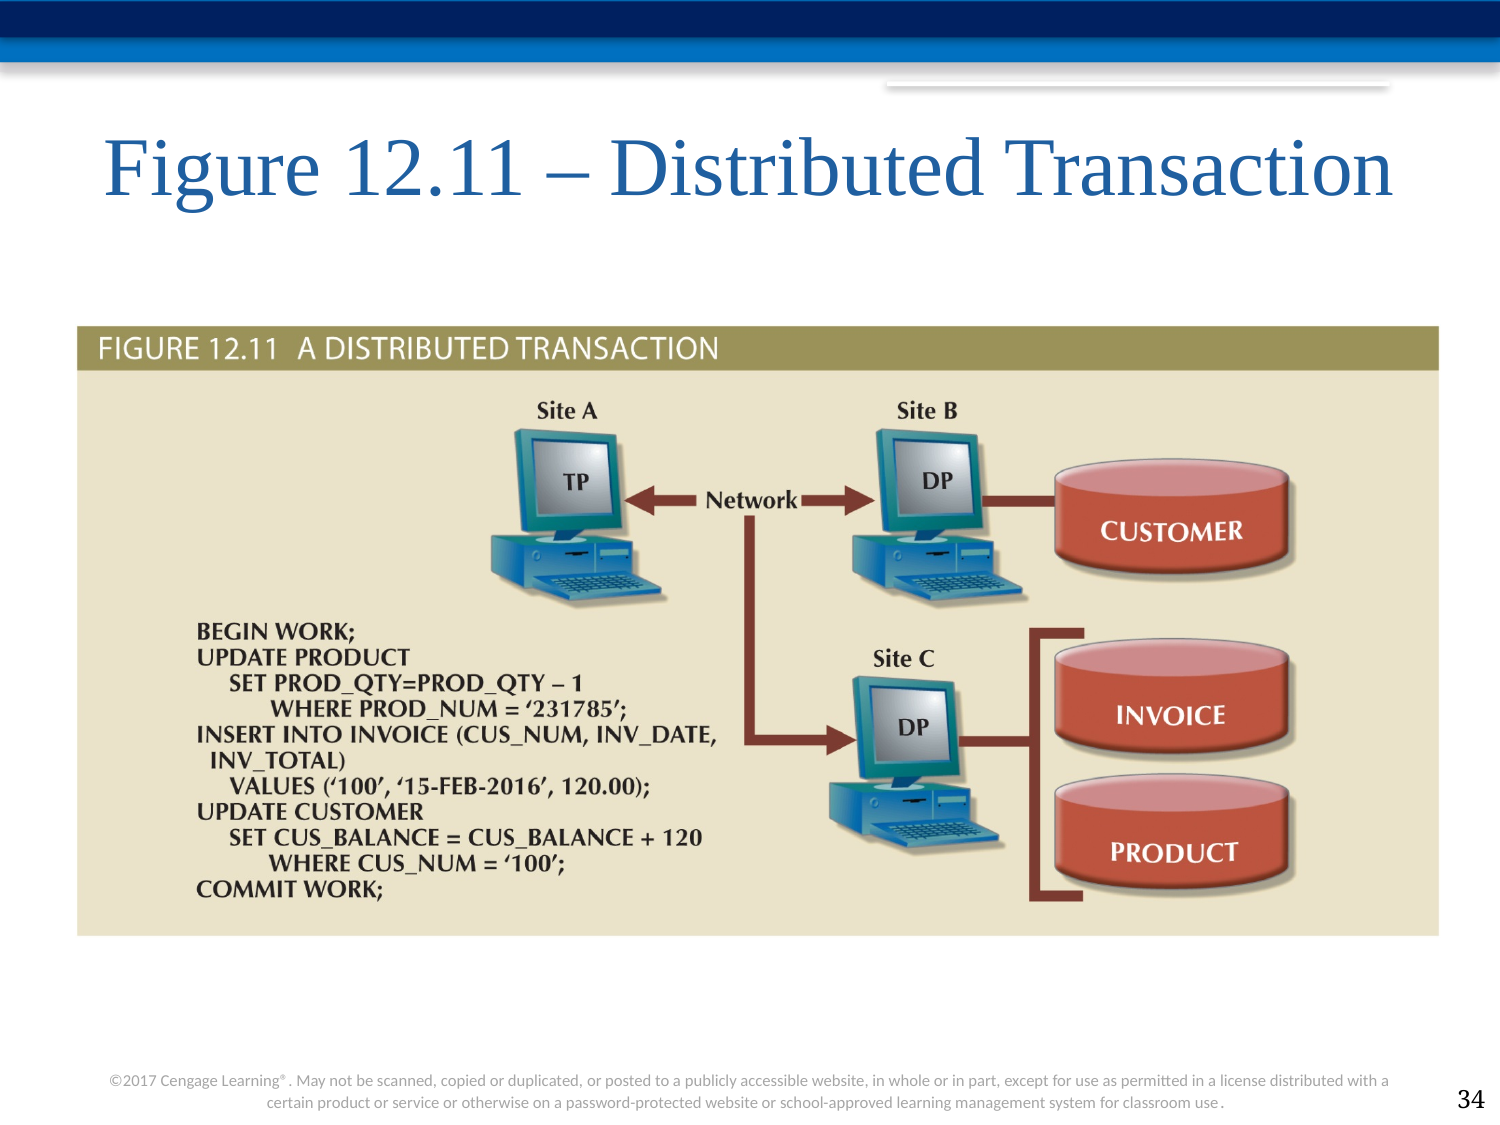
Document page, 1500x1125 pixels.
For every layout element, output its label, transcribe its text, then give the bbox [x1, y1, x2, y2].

slide_number 34 [1425, 1074, 1500, 1125]
picture [74, 324, 1441, 938]
title Figure 12.11 – Distributed Transaction [75, 75, 1425, 250]
